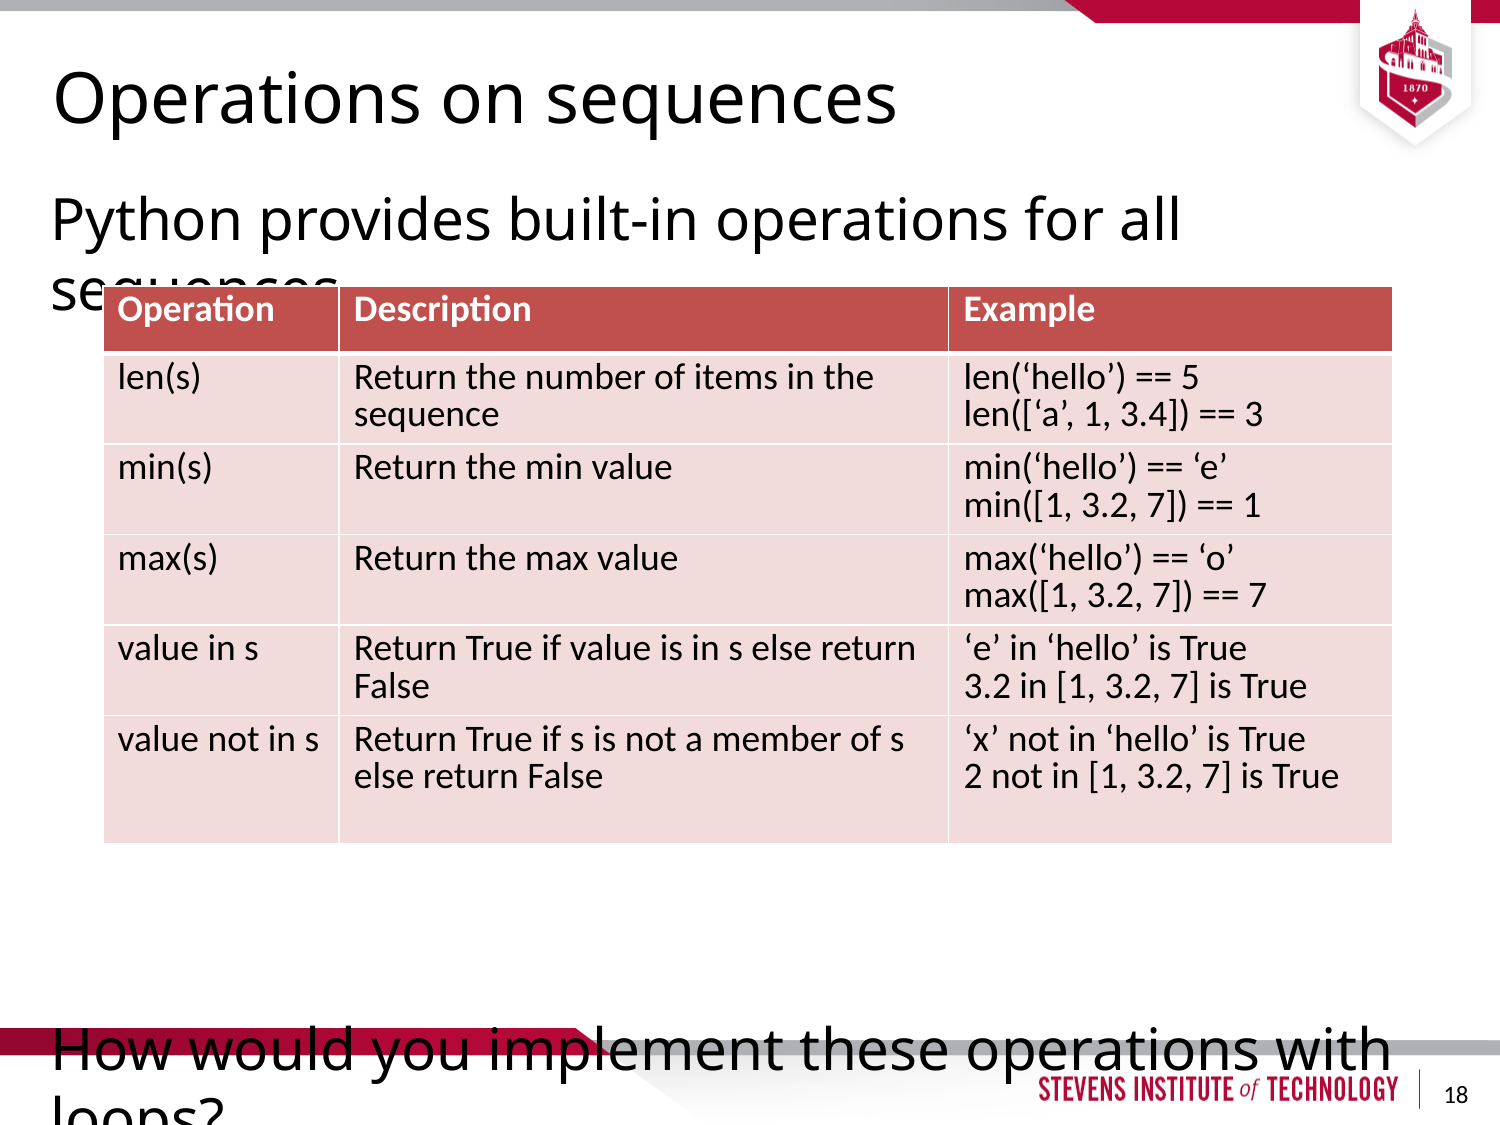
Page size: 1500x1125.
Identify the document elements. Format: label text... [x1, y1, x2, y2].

table_cell len(s) [104, 356, 338, 443]
table_cell Return the min value [340, 445, 948, 534]
picture [0, 0, 1500, 160]
table_cell ‘x’ not in ‘hello’ is True 2 not in [1, 3.2, 7] is True [949, 716, 1392, 843]
title Operations on sequences [37, 45, 1338, 150]
table_cell ‘e’ in ‘hello’ is True 3.2 in [1, 3.2, 7] is True [949, 626, 1392, 715]
picture [0, 1028, 1500, 1125]
table_cell Return True if value is in s else return False [340, 626, 948, 715]
table_header Operation [104, 287, 338, 351]
table_cell value not in s [104, 716, 338, 843]
table_cell max(s) [104, 535, 338, 624]
table_cell max(‘hello’) == ‘o’ max([1, 3.2, 7]) == 7 [949, 535, 1392, 624]
table_cell Return the number of items in the sequence [340, 356, 948, 443]
table_header Description [340, 287, 948, 351]
table_cell value in s [104, 626, 338, 715]
slide_number 18 [1428, 1071, 1490, 1108]
table_cell Return the max value [340, 535, 948, 624]
table_cell len(‘hello’) == 5 len([‘a’, 1, 3.4]) == 3 [949, 356, 1392, 443]
list Python provides built-in operations for all sequences How would you implement these operations with loops? [35, 174, 1500, 916]
table_cell min(‘hello’) == ‘e’ min([1, 3.2, 7]) == 1 [949, 445, 1392, 534]
table_header Example [949, 287, 1392, 351]
table_cell min(s) [104, 445, 338, 534]
table_cell Return True if s is not a member of s else return False [340, 716, 948, 843]
